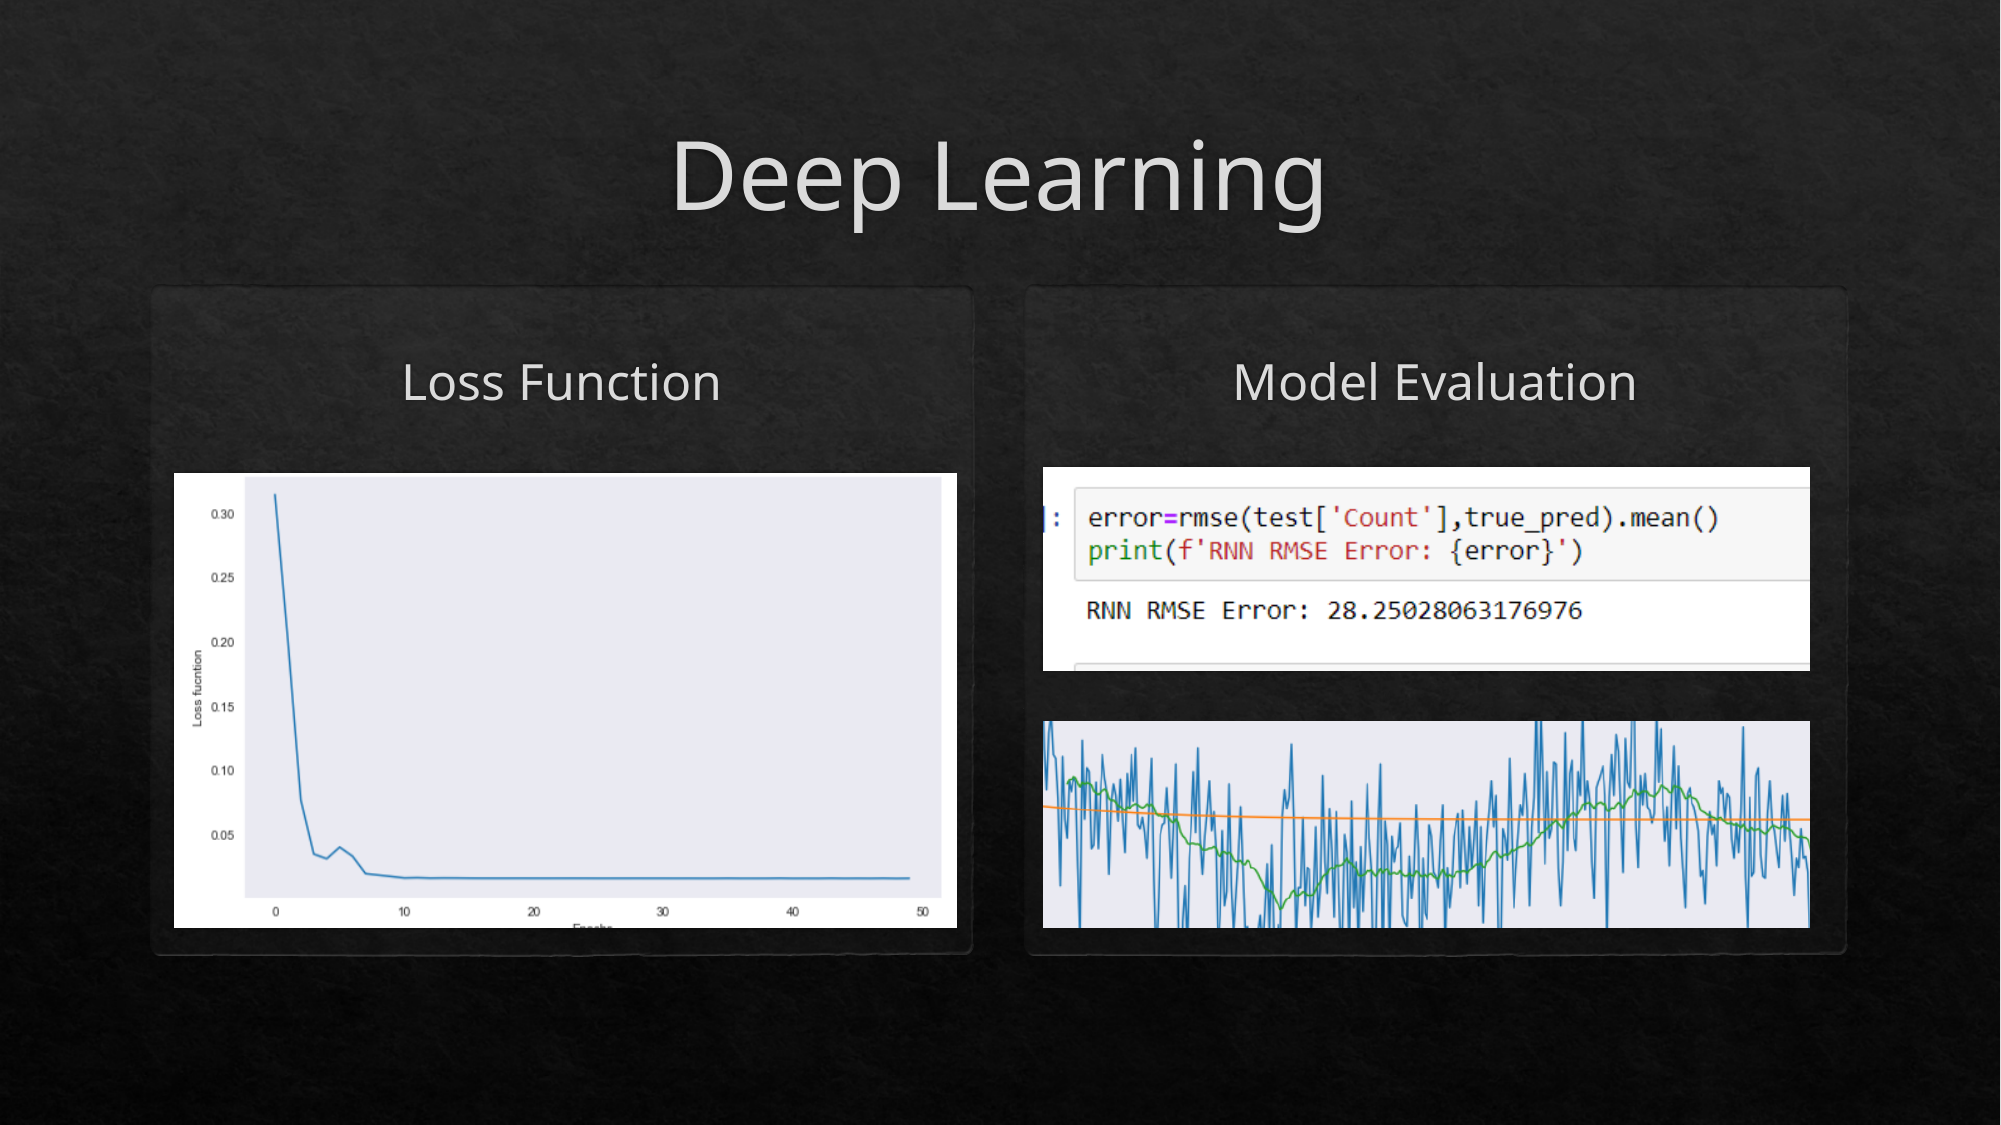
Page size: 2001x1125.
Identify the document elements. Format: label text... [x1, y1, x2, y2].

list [1043, 467, 1810, 672]
picture [149, 284, 975, 957]
list Model Evaluation [1043, 304, 1828, 418]
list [174, 473, 957, 928]
picture [1023, 284, 1849, 957]
title Deep Learning [149, 99, 1849, 260]
list Loss Function [171, 304, 954, 418]
